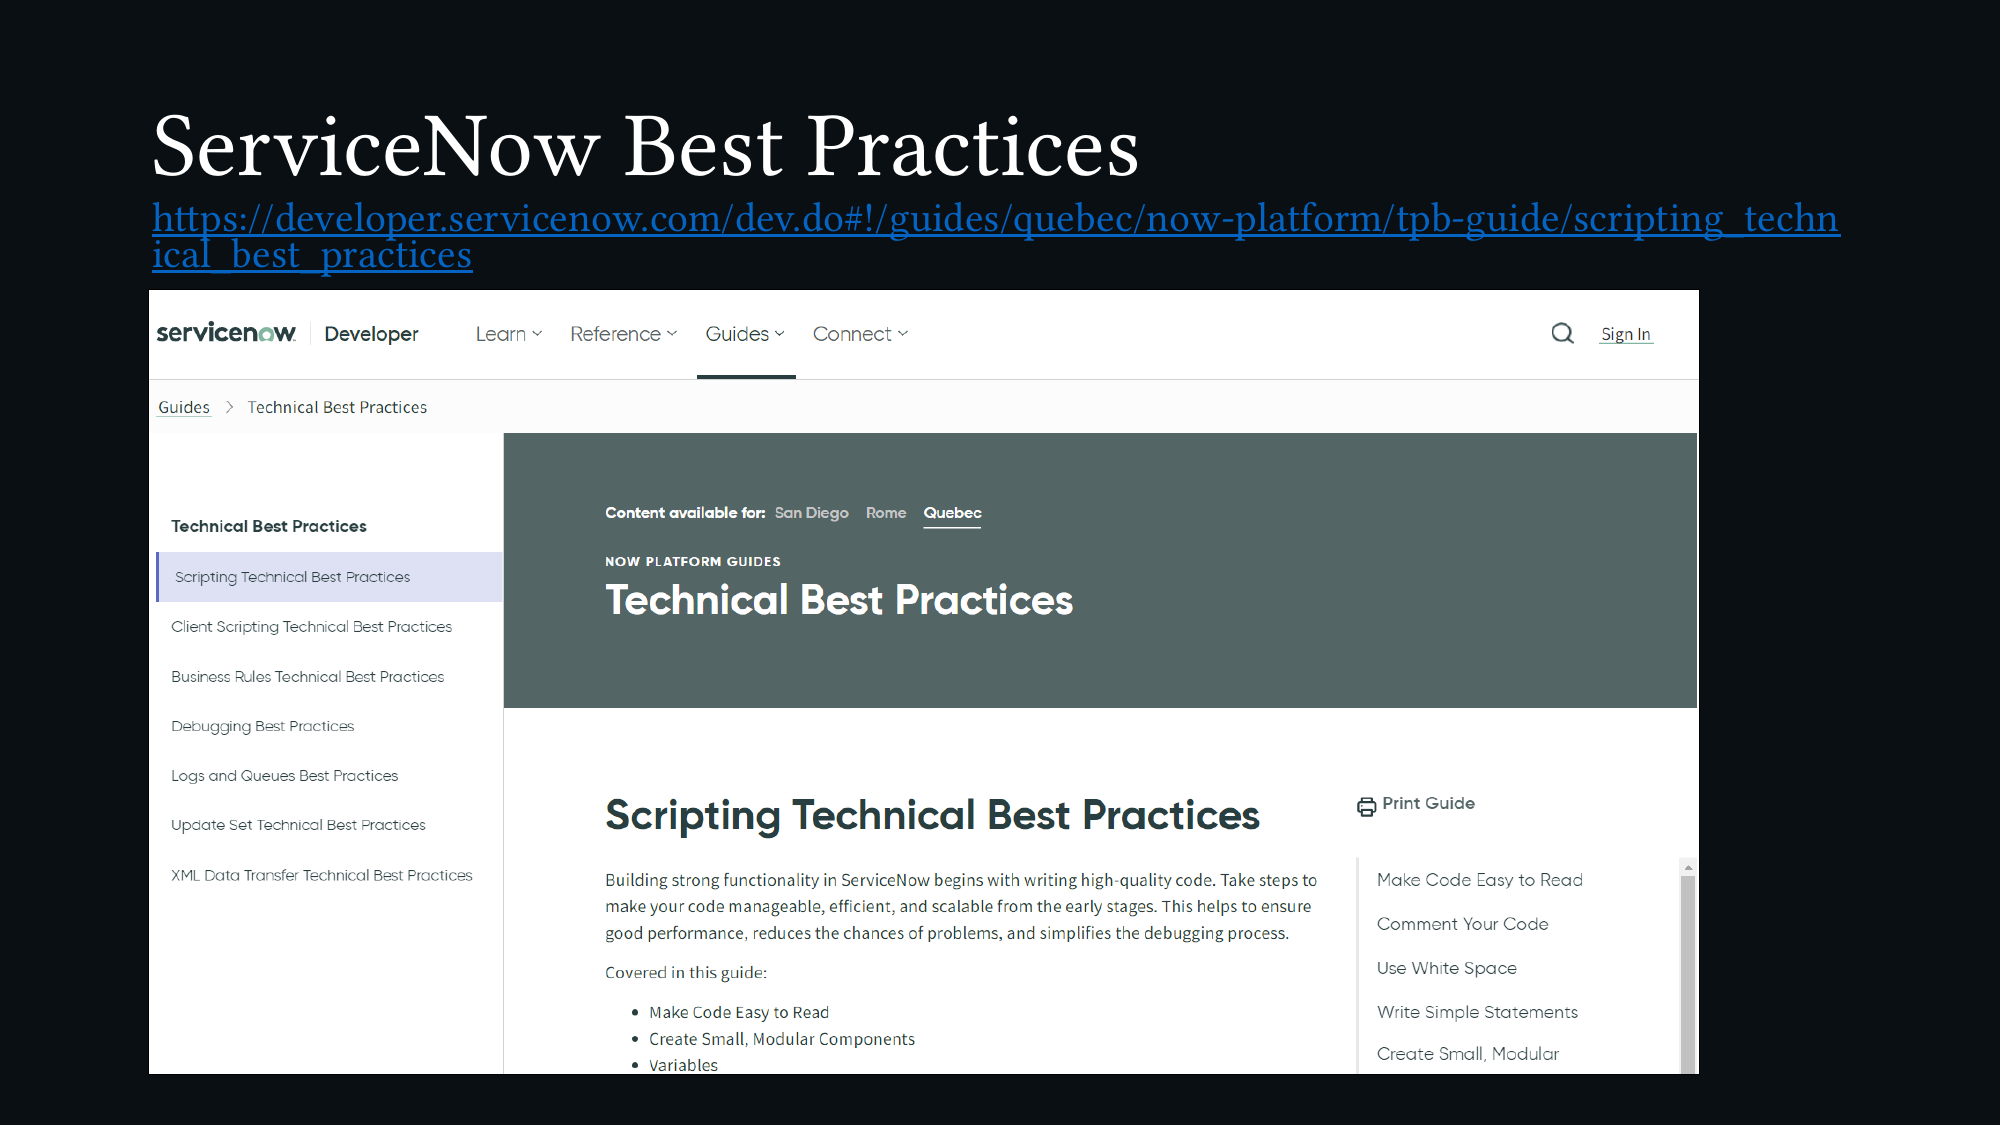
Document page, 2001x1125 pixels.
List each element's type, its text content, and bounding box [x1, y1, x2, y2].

picture [148, 289, 1700, 1075]
title ServiceNow Best Practices https://developer.servicenow.com/dev.do#!/guides/quebec/now-platform/tpb-guide/scripting_technical_best_practices [137, 59, 1863, 278]
